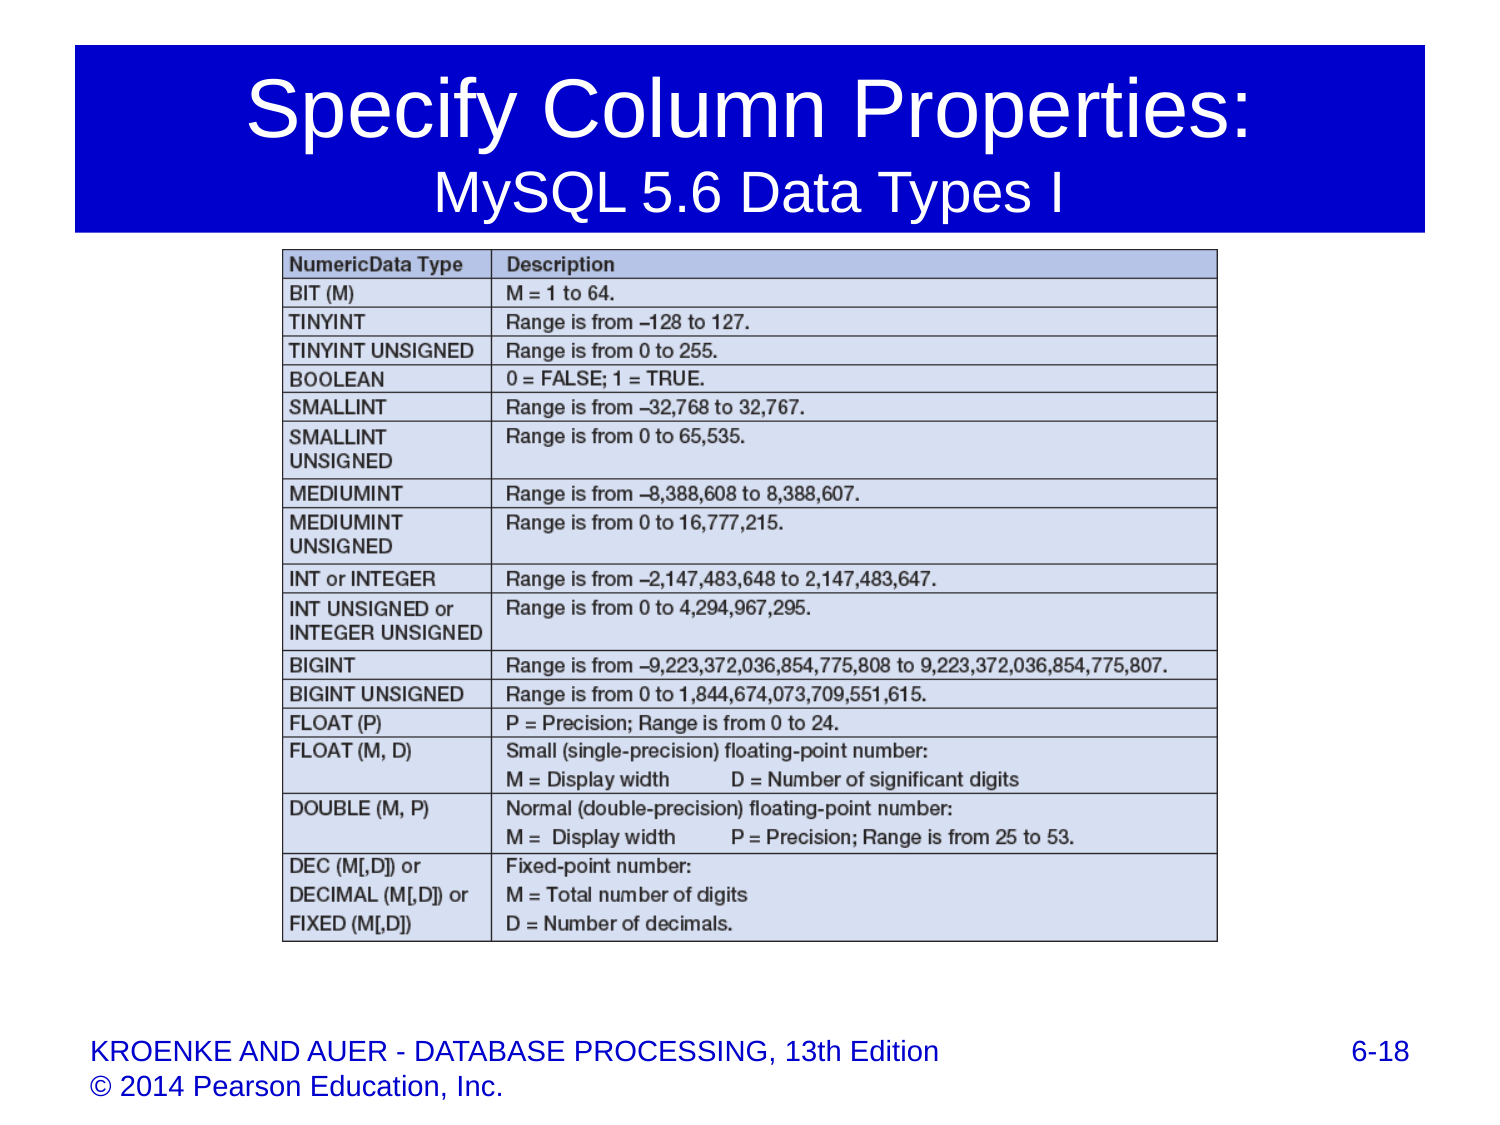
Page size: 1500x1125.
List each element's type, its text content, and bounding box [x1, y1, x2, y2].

slide_number 6-18 [1074, 1024, 1426, 1103]
title Specify Column Properties: MySQL 5.6 Data Types I [75, 45, 1425, 233]
picture [282, 249, 1218, 942]
footer KROENKE AND AUER - DATABASE PROCESSING, 13th Edition © 2014 Pearson Education, Inc. [74, 1024, 976, 1104]
